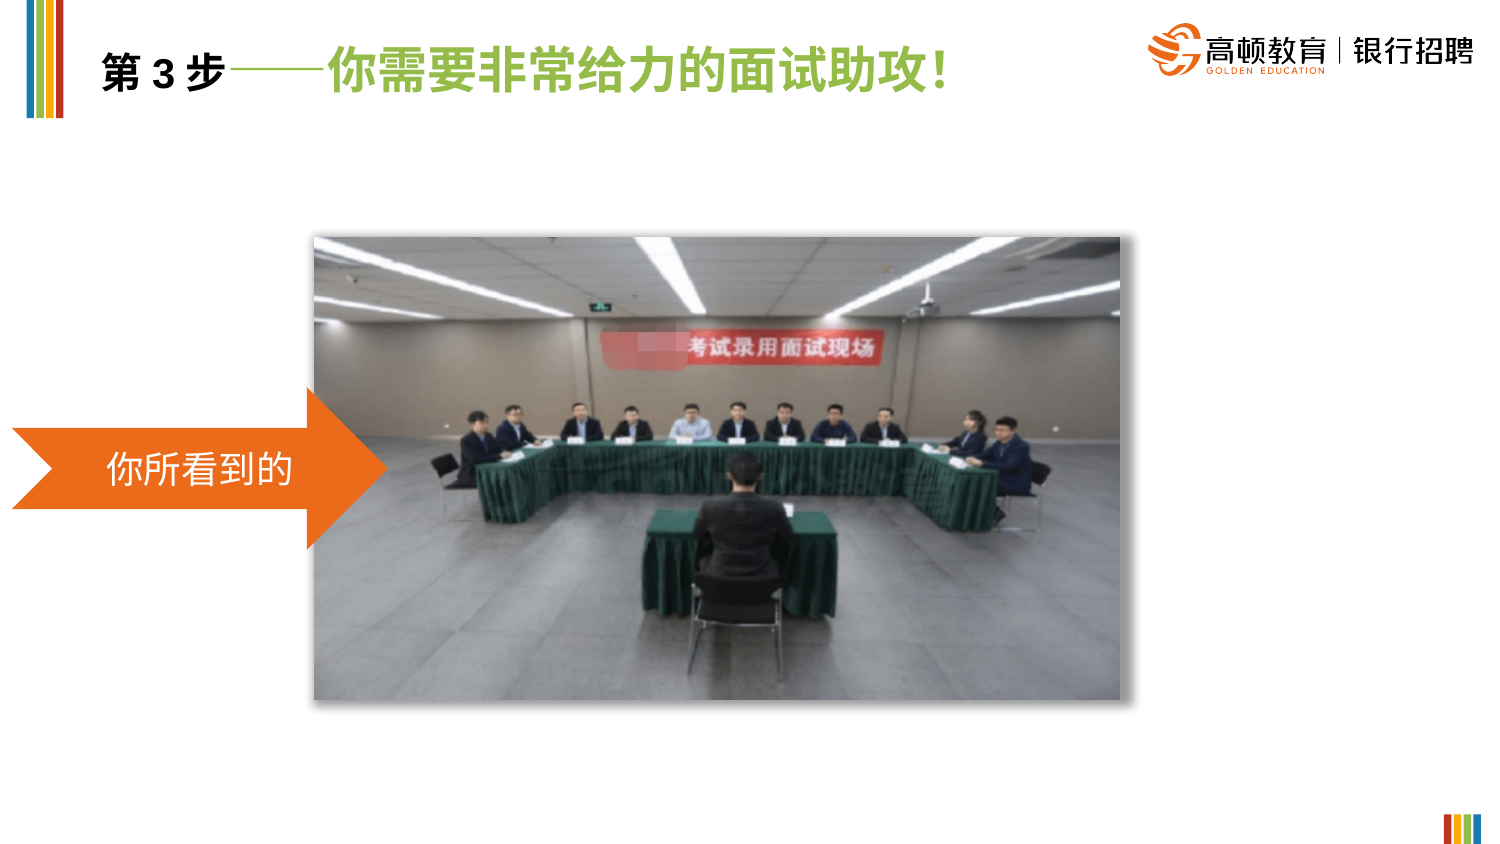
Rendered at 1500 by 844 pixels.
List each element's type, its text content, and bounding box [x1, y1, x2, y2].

text_box 第3步——你需要非常给力的面试助攻！ [85, 1, 1075, 106]
picture [1148, 22, 1473, 77]
text_box 你所看到的 [9, 385, 309, 552]
picture [314, 237, 1120, 701]
